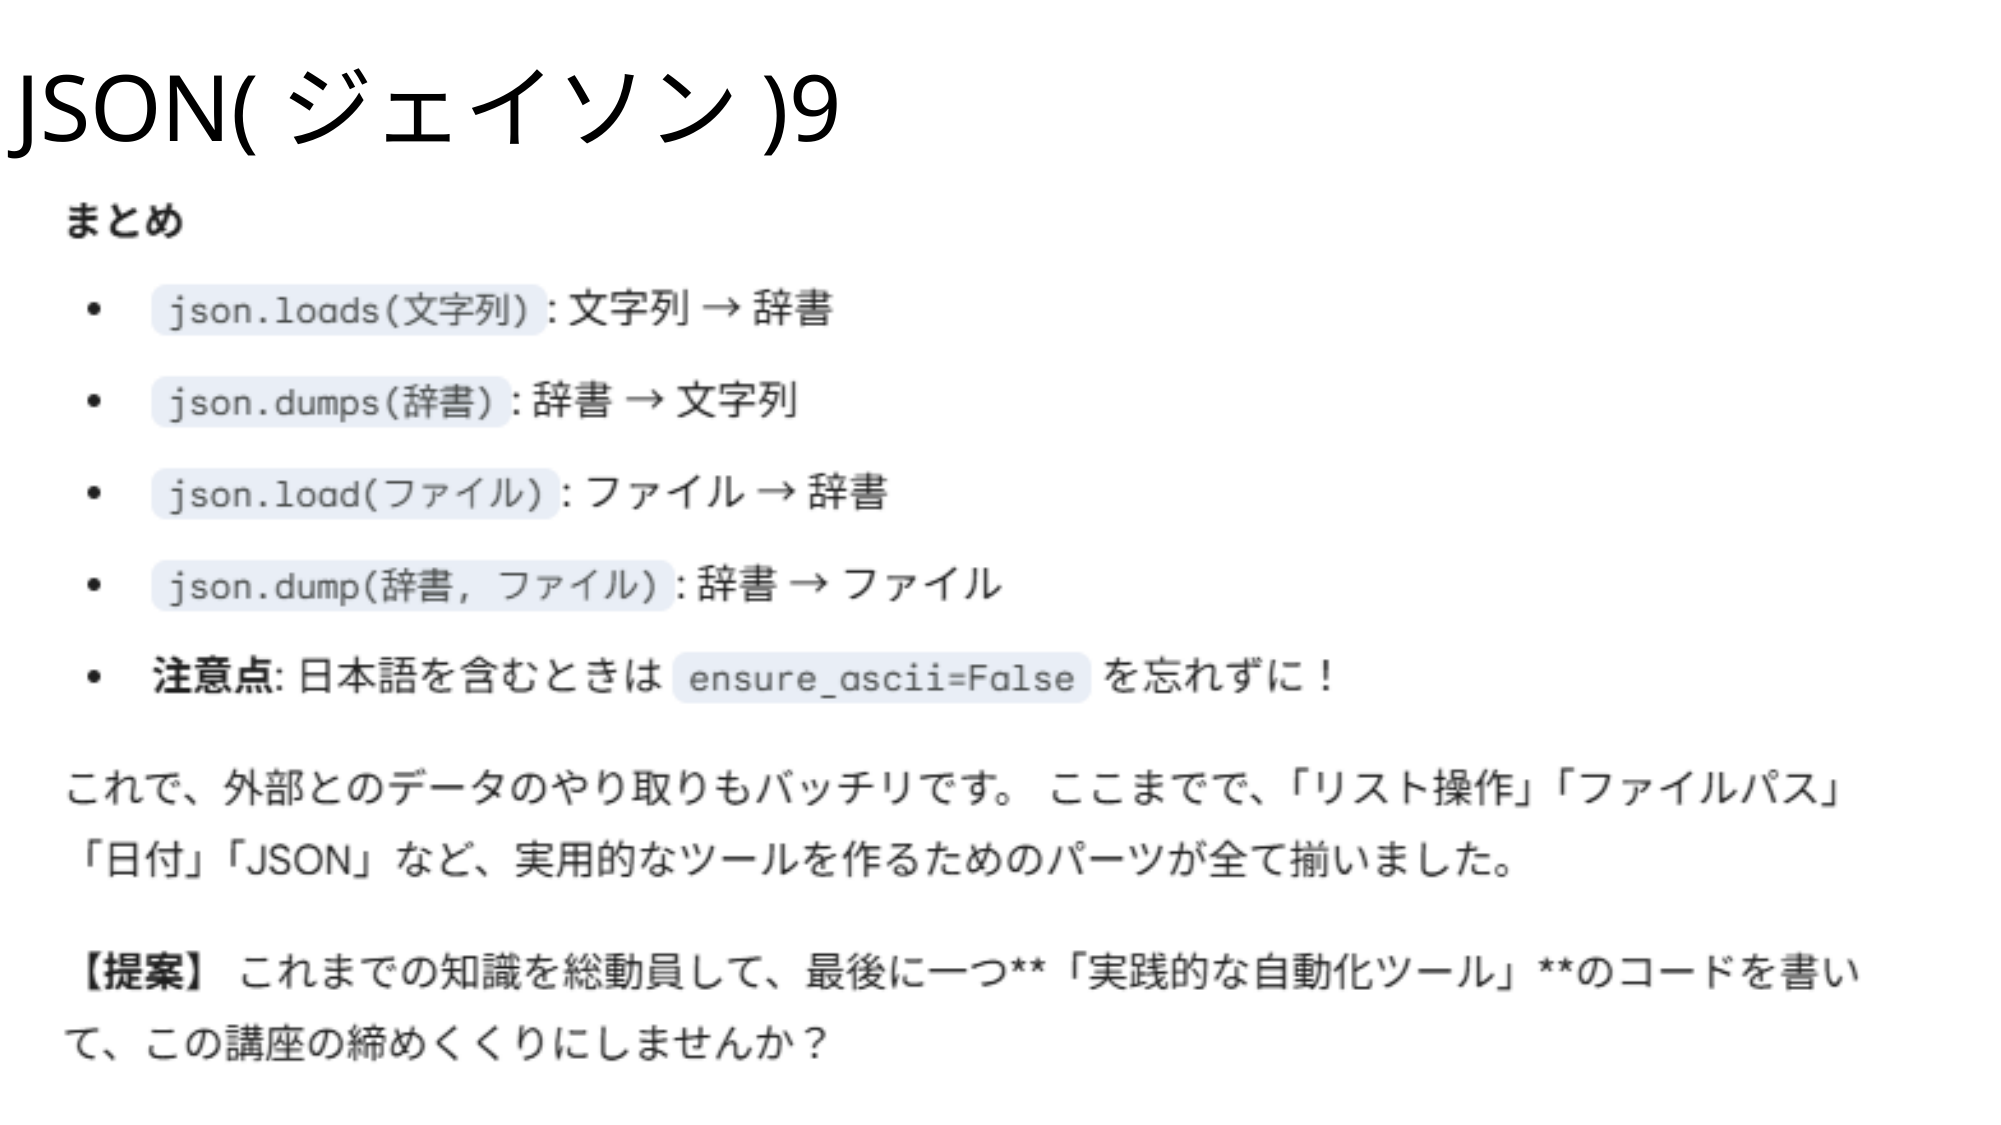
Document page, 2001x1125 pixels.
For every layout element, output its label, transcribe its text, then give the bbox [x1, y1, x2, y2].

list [45, 182, 1894, 1087]
title JSON(ジェイソン)9 [0, 3, 1725, 221]
